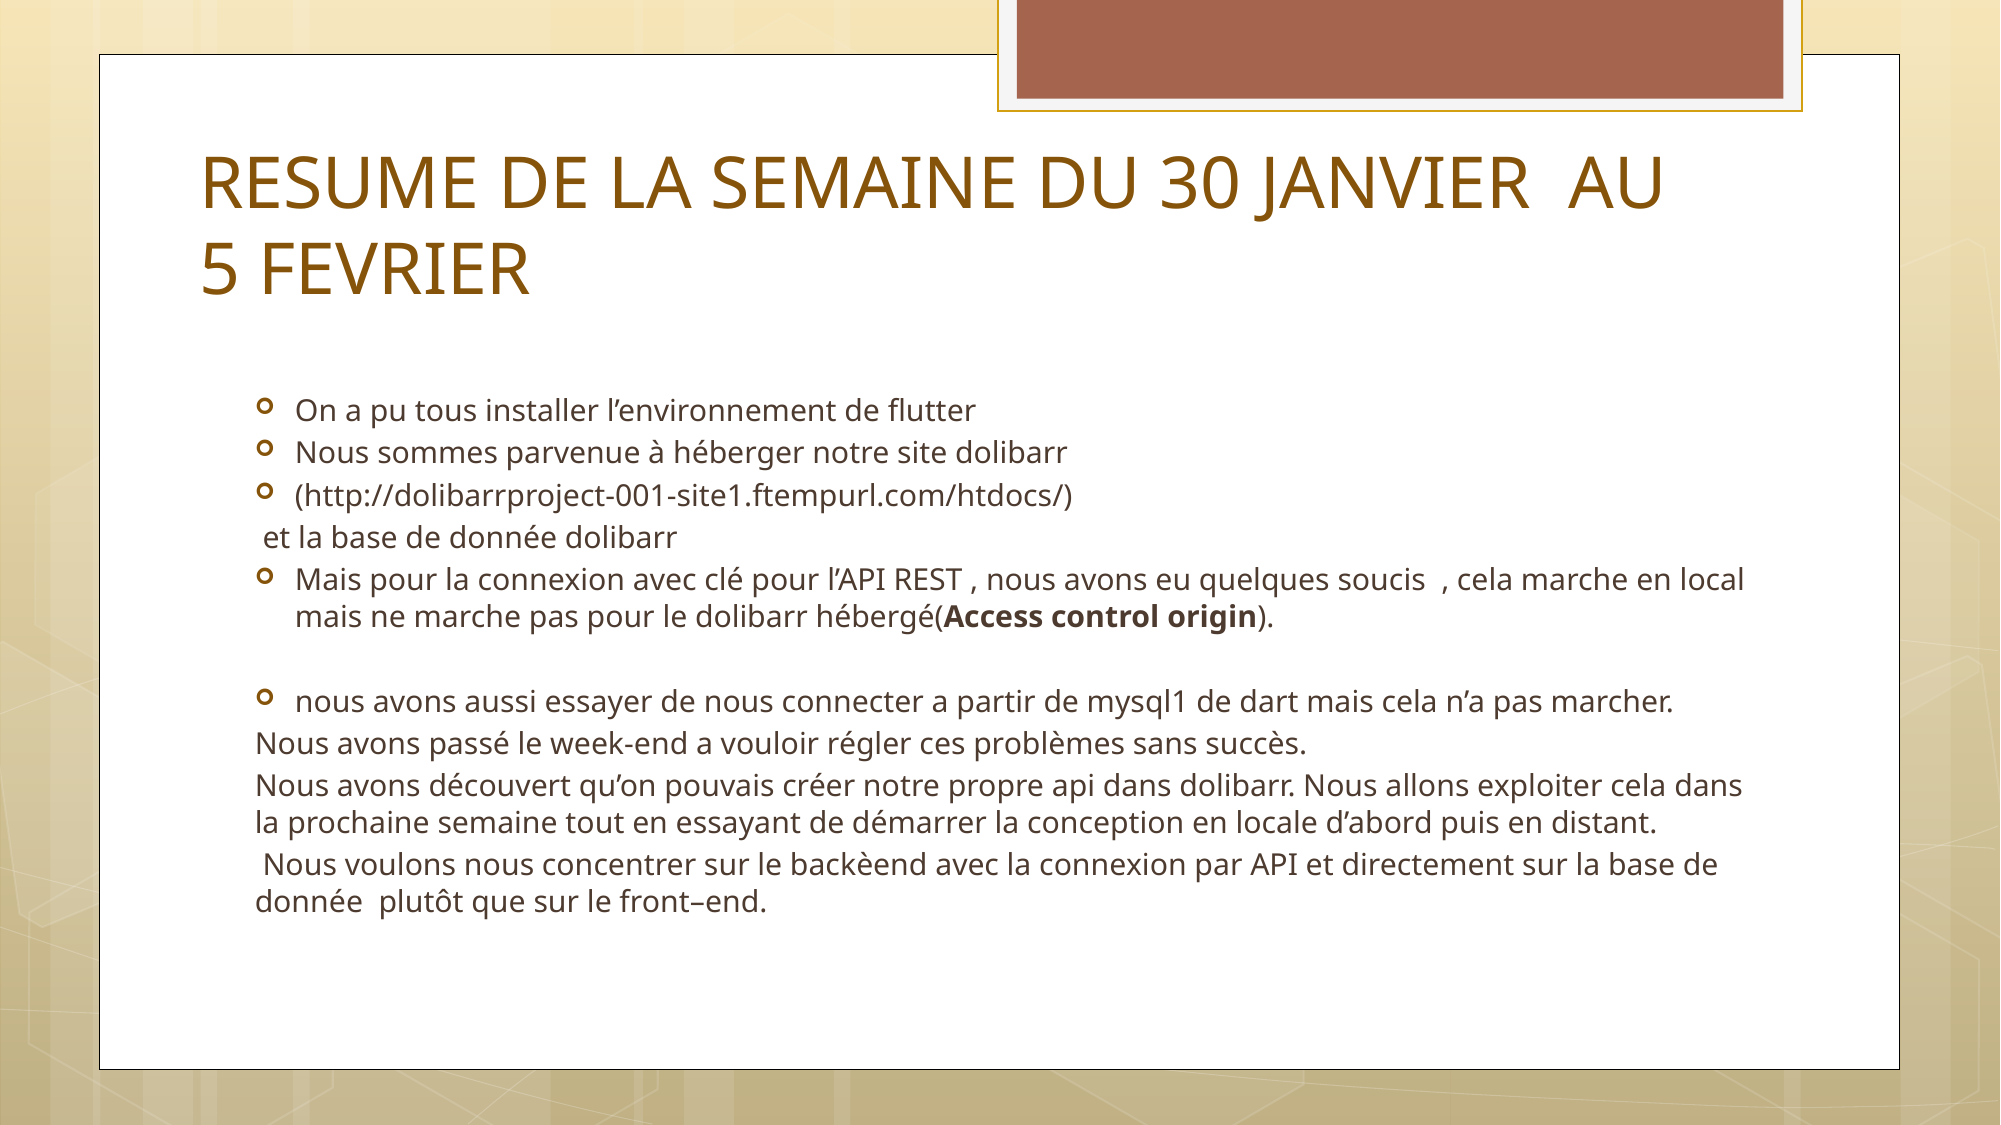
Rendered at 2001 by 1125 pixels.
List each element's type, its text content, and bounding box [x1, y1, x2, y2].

list On a pu tous installer l’environnement de flutter Nous sommes parvenue à héberger notre site dolibarr (http://dolibarrproject-001-site1.ftempurl.com/htdocs/) et la base de donnée dolibarr Mais pour la connexion avec clé pour l’API REST , nous avons eu quelques soucis , cela marche en local mais ne marche pas pour le dolibarr hébergé(Access control origin). nous avons aussi essayer de nous connecter a partir de mysql1 de dart mais cela n’a pas marcher. Nous avons passé le week-end a vouloir régler ces problèmes sans succès. Nous avons découvert qu’on pouvais créer notre propre api dans dolibarr. Nous allons exploiter cela dans la prochaine semaine tout en essayant de démarrer la conception en locale d’abord puis en distant. Nous voulons nous concentrer sur le backèend avec la connexion par API et directement sur la base de donnée plutôt que sur le front–end. [229, 383, 1771, 959]
title RESUME DE LA SEMAINE DU 30 JANVIER AU 5 FEVRIER [184, 128, 1721, 317]
